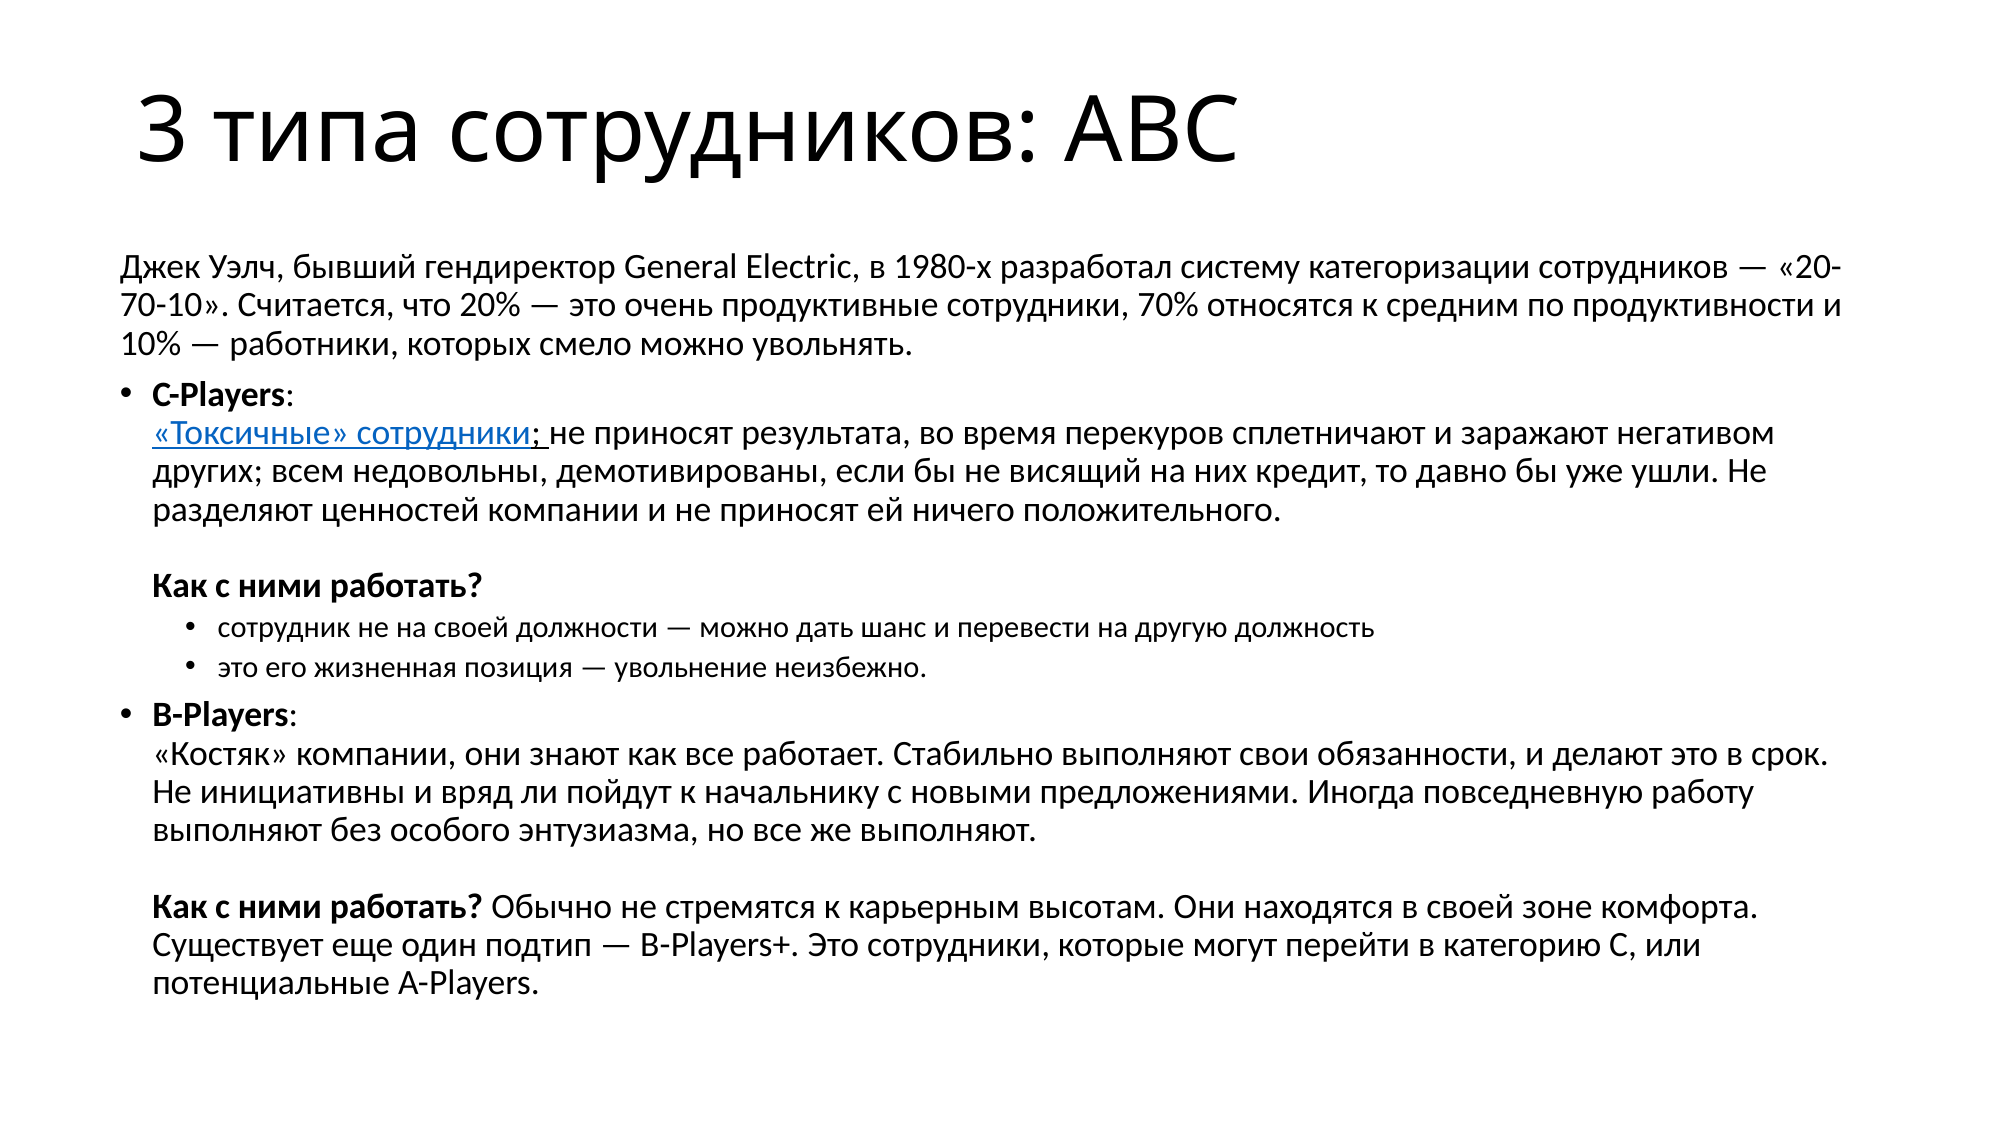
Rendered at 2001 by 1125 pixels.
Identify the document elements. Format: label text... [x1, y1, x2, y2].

title 3 типа сотрудников: ABC [121, 74, 1847, 190]
list Джек Уэлч, бывший гендиректор General Electric, в 1980-х разработал систему категоризации сотрудников — «20-70-10». Считается, что 20% — это очень продуктивные сотрудники, 70% относятся к средним по продуктивности и 10% — работники, которых смело можно увольнять. С-Players: «Токсичные» сотрудники; не приносят результата, во время перекуров сплетничают и заражают негативом других; всем недовольны, демотивированы, если бы не висящий на них кредит, то давно бы уже ушли. Не разделяют ценностей компании и не приносят ей ничего положительного. Как с ними работать? сотрудник не на своей должности — можно дать шанс и перевести на другую должность это его жизненная позиция — увольнение неизбежно. В-Players: «Костяк» компании, они знают как все работает. Стабильно выполняют свои обязанности, и делают это в срок. Не инициативны и вряд ли пойдут к начальнику с новыми предложениями. Иногда повседневную работу выполняют без особого энтузиазма, но все же выполняют. Как с ними работать? Обычно не стремятся к карьерным высотам. Они находятся в своей зоне комфорта. Существует еще один подтип — В-Players+. Это сотрудники, которые могут перейти в категорию С, или потенциальные А-Players. [104, 240, 1863, 1014]
